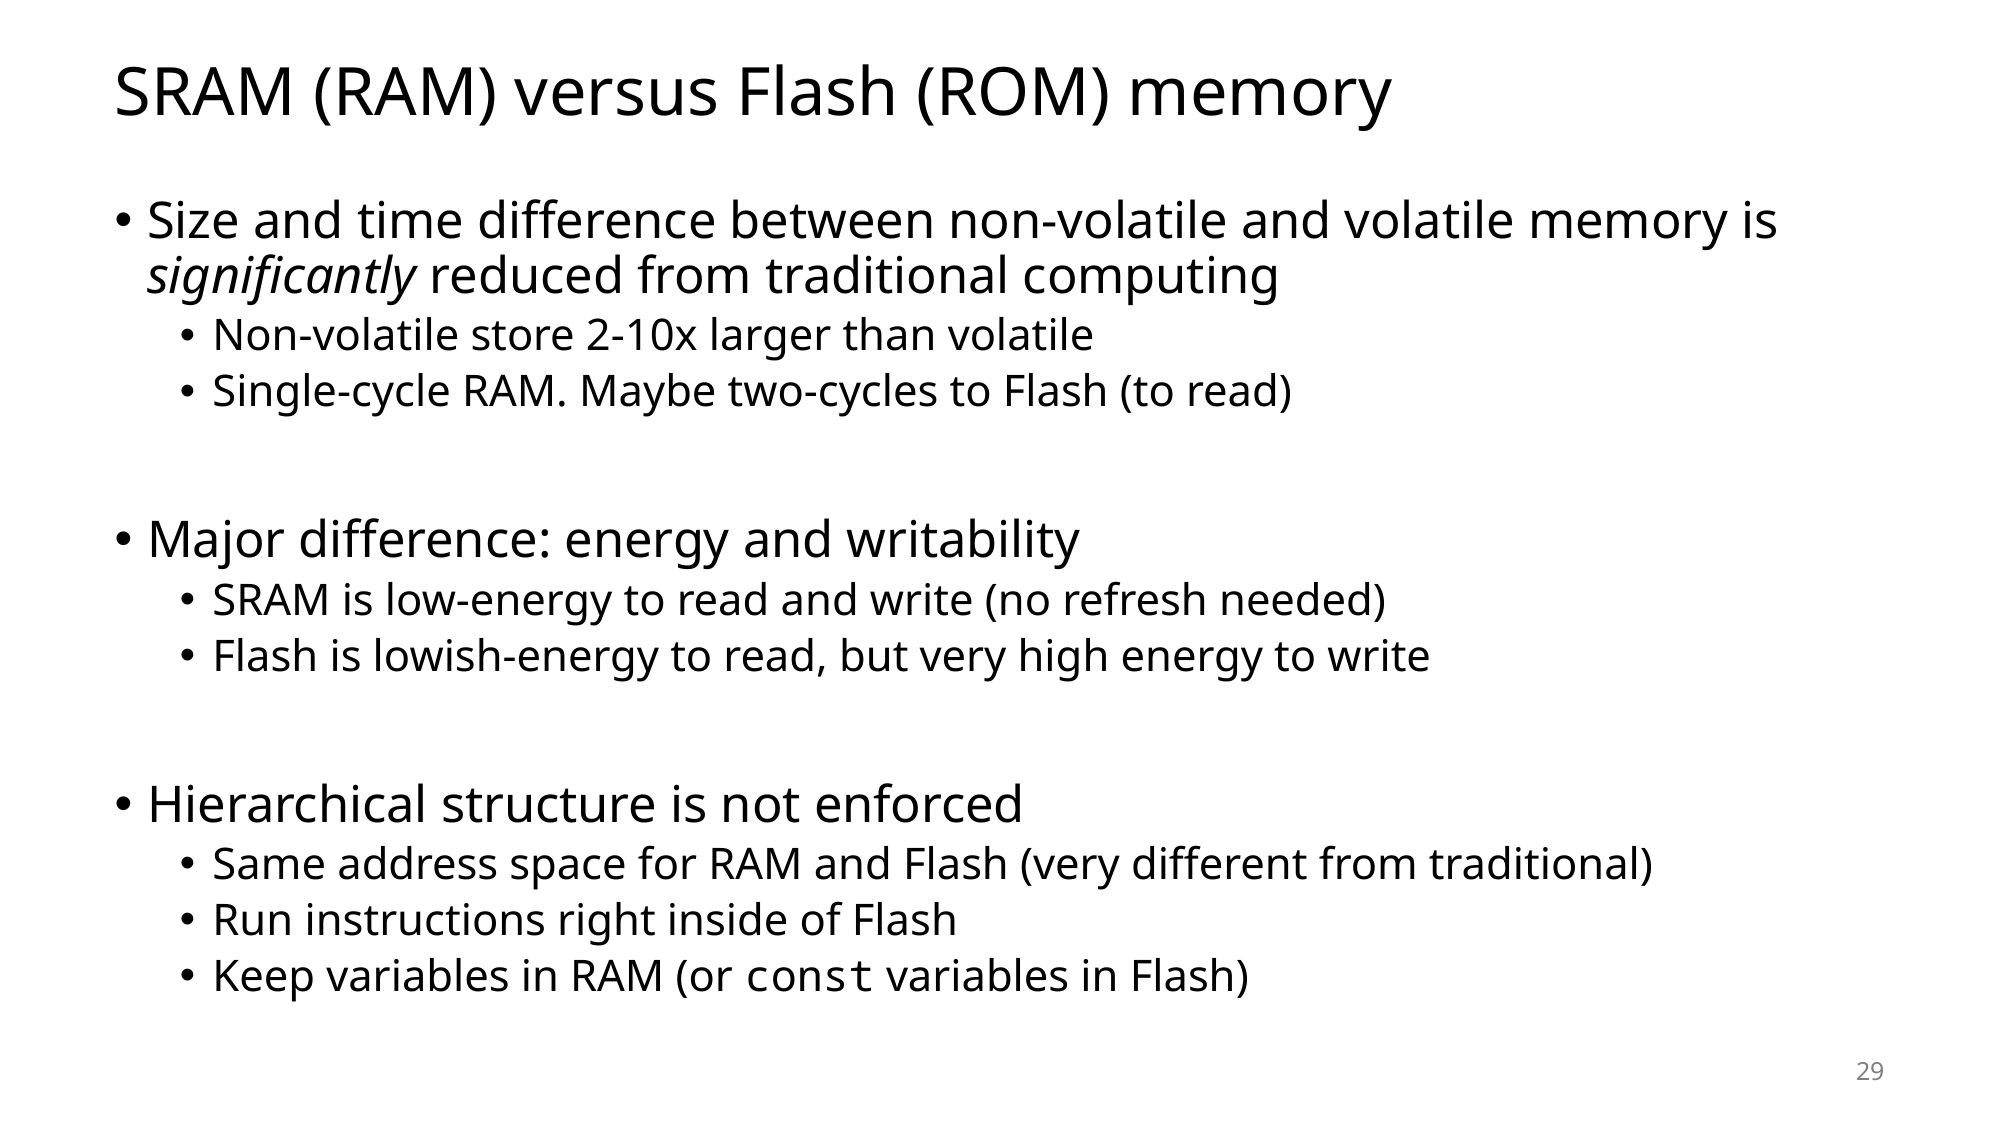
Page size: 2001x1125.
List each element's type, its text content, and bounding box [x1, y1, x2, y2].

slide_number 29 [1749, 1042, 1900, 1103]
title SRAM (RAM) versus Flash (ROM) memory [99, 37, 1900, 150]
list Size and time difference between non-volatile and volatile memory is significantly reduced from traditional computing Non-volatile store 2-10x larger than volatile Single-cycle RAM. Maybe two-cycles to Flash (to read) Major difference: energy and writability SRAM is low-energy to read and write (no refresh needed) Flash is lowish-energy to read, but very high energy to write Hierarchical structure is not enforced Same address space for RAM and Flash (very different from traditional) Run instructions right inside of Flash Keep variables in RAM (or const variables in Flash) [99, 187, 1900, 1013]
